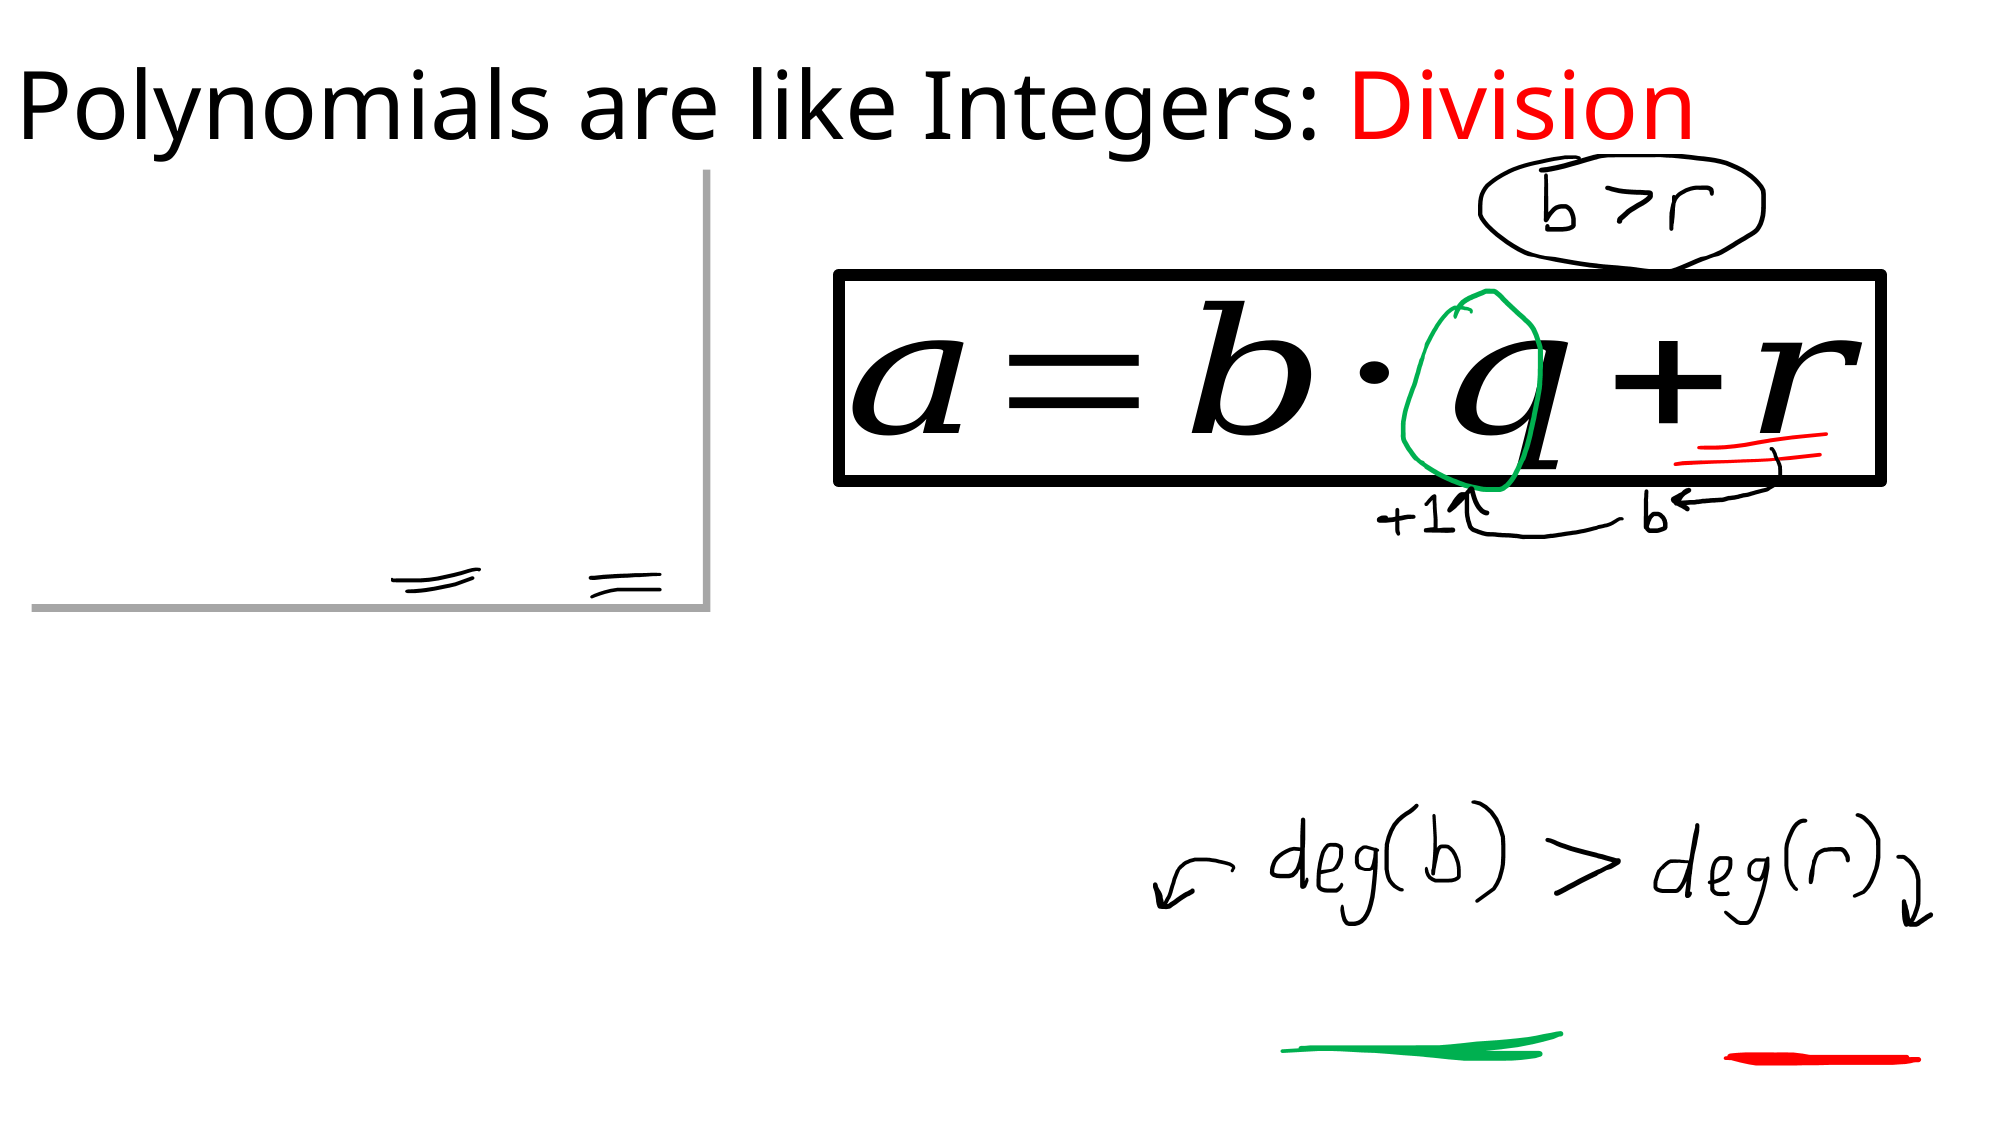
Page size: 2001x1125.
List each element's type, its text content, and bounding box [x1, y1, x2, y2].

text_box [31, 603, 391, 613]
picture [391, 154, 1942, 1074]
title Polynomials are like Integers: Division [0, 0, 1725, 218]
